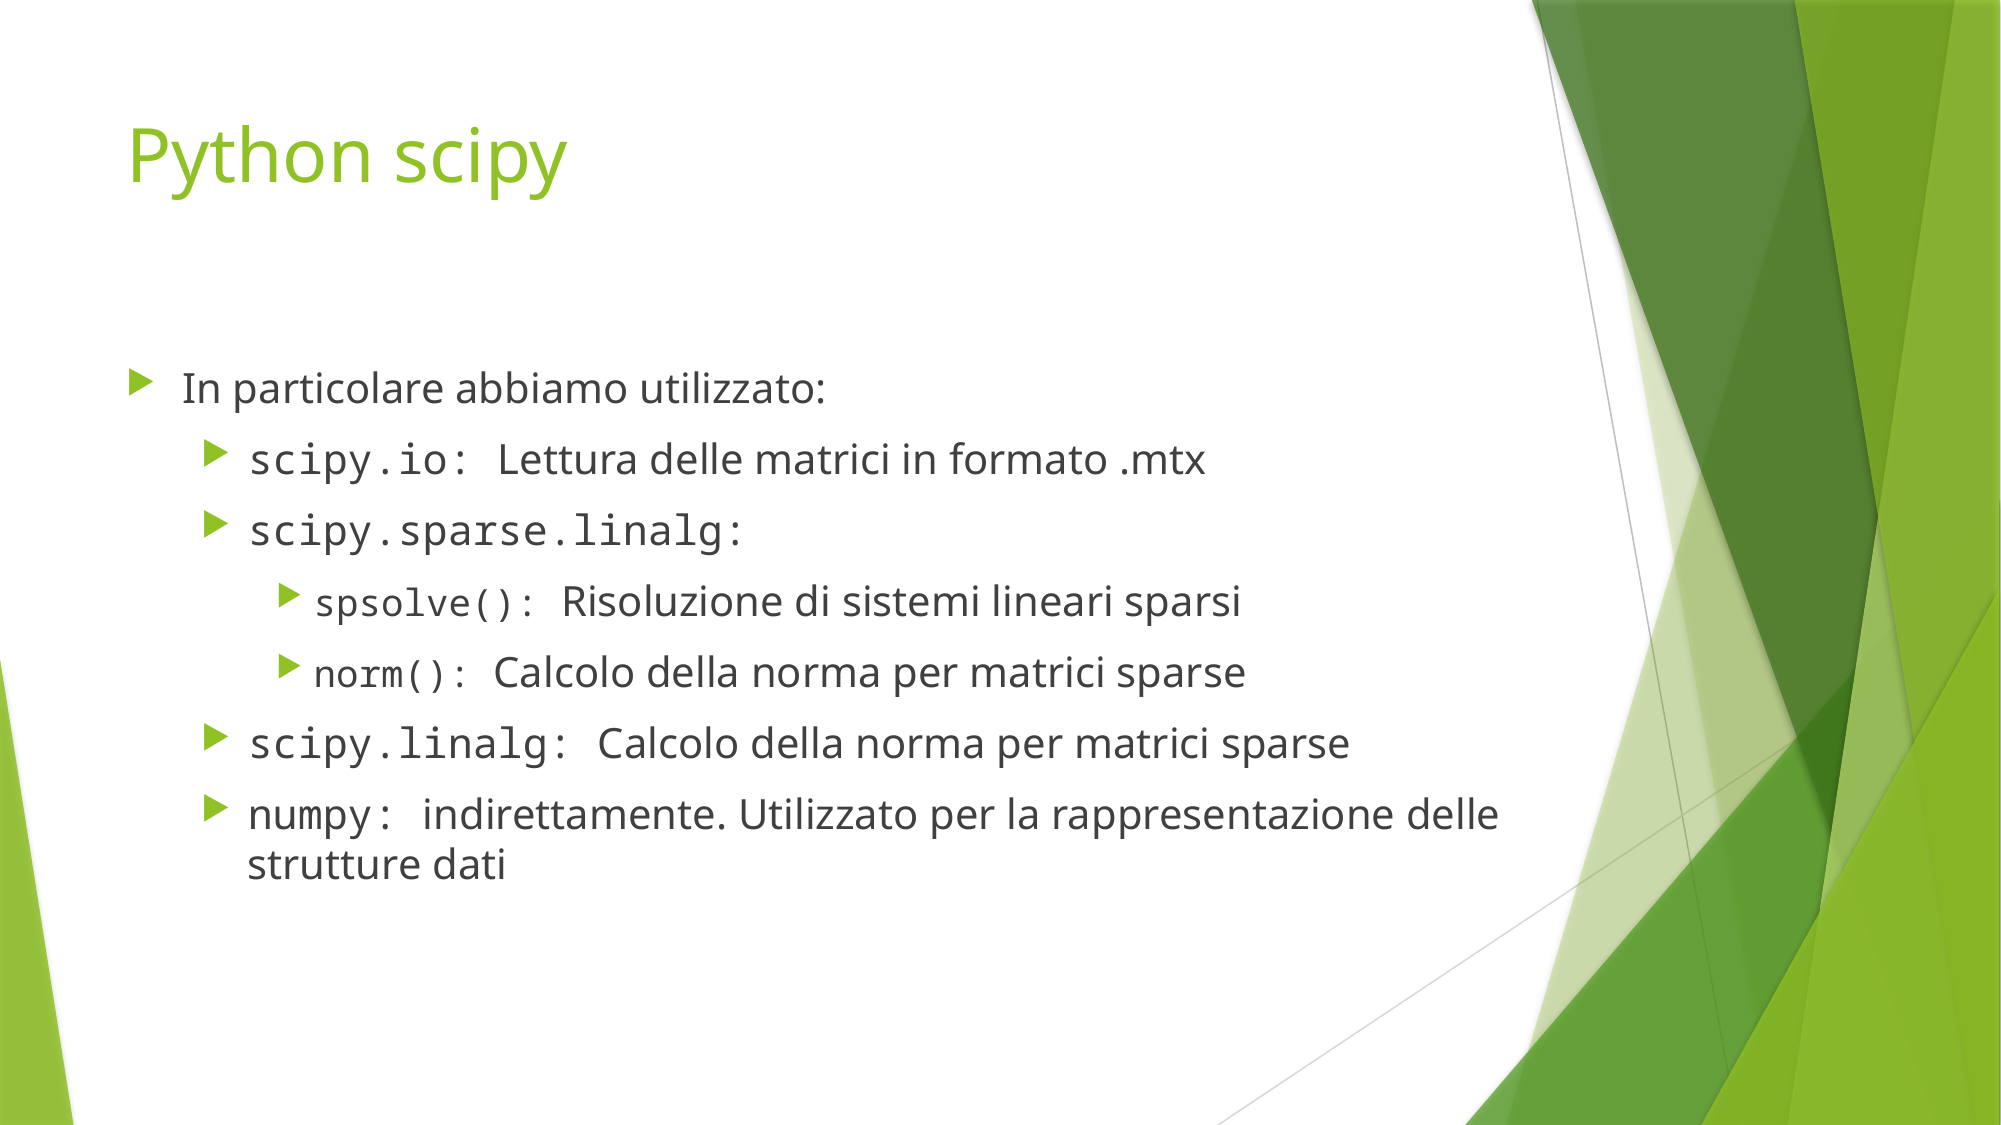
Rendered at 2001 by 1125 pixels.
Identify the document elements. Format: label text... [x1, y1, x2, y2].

list In particolare abbiamo utilizzato: scipy.io: Lettura delle matrici in formato .mtx scipy.sparse.linalg: spsolve(): Risoluzione di sistemi lineari sparsi norm(): Calcolo della norma per matrici sparse scipy.linalg: Calcolo della norma per matrici sparse numpy: indirettamente. Utilizzato per la rappresentazione delle strutture dati [111, 354, 1522, 992]
title Python scipy [111, 99, 1522, 317]
